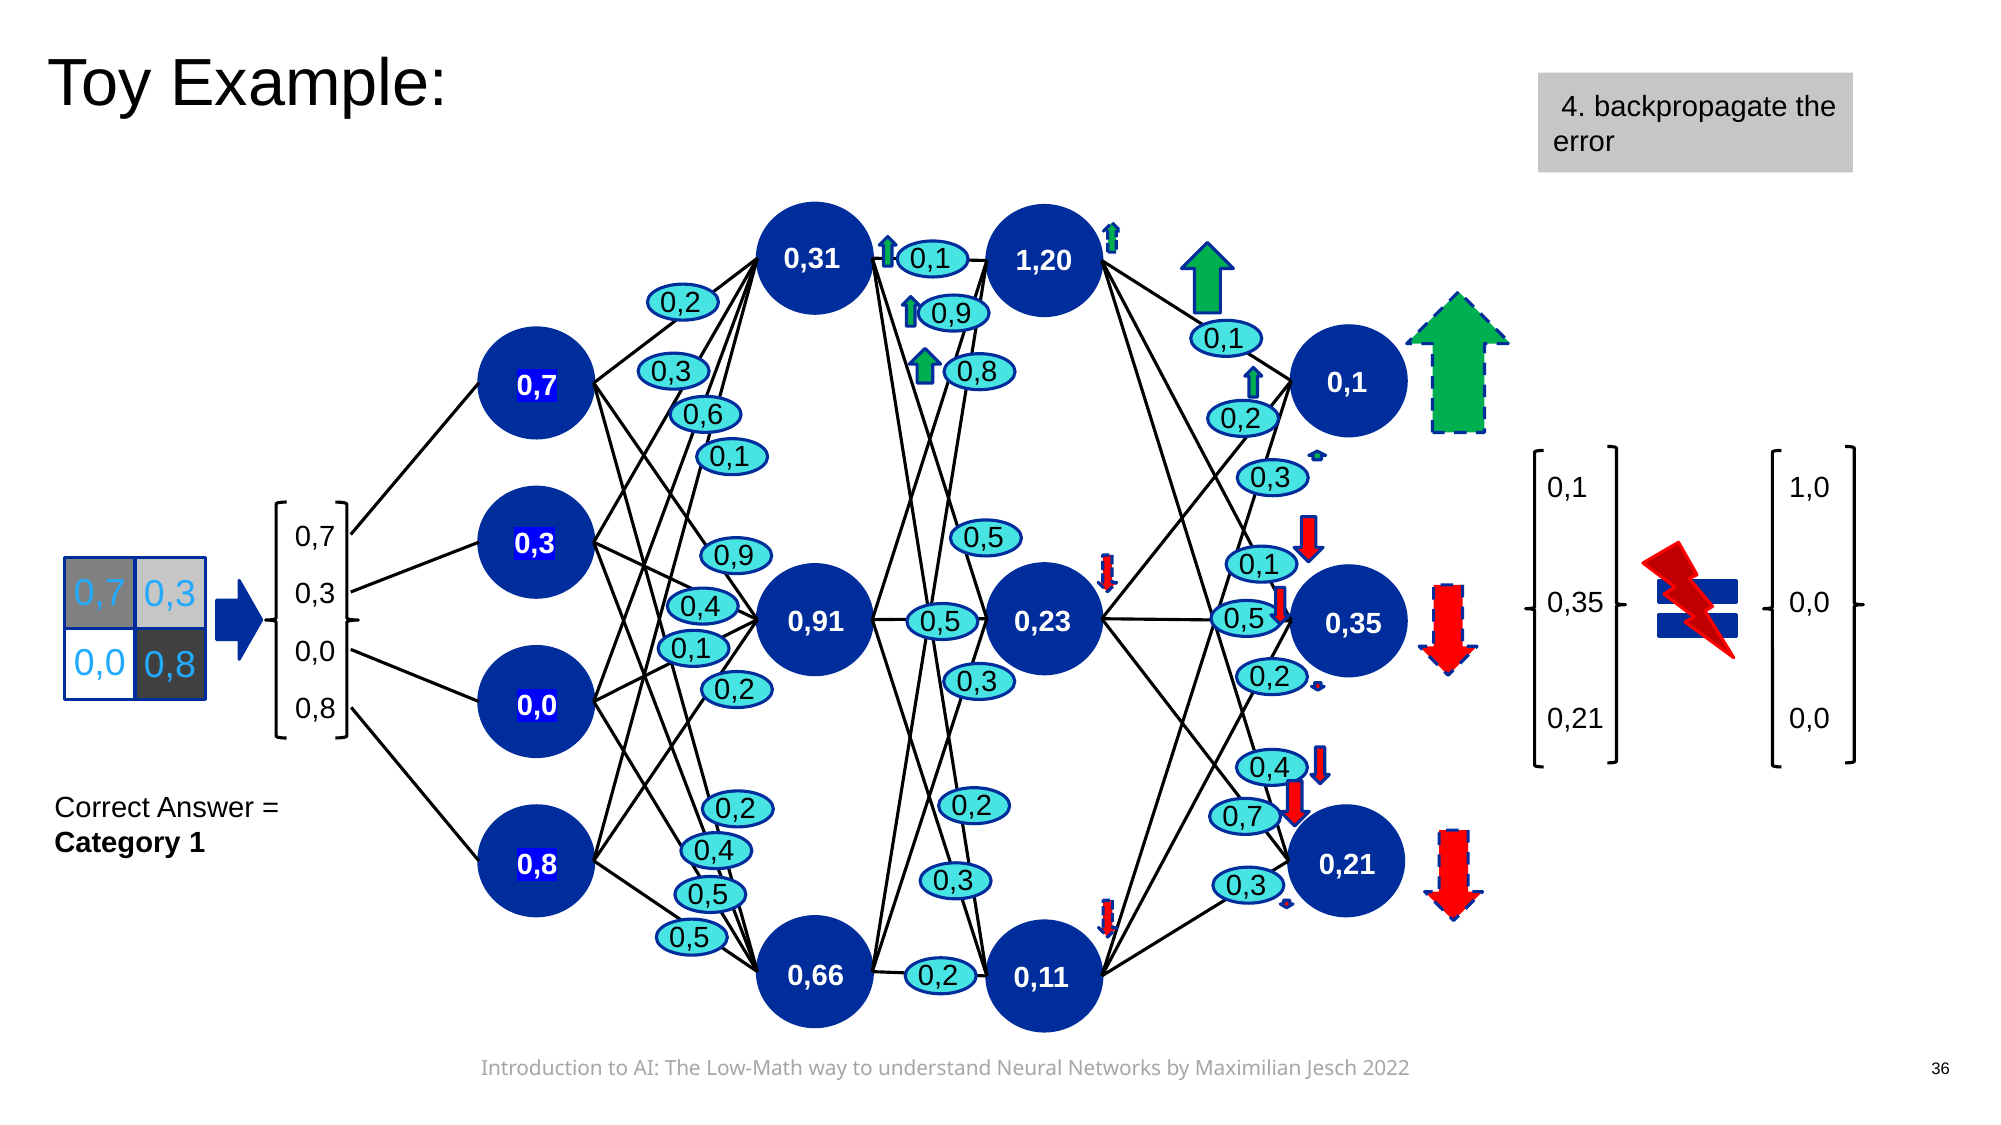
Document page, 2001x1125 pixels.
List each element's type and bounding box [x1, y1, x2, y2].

text_box [47, 47, 1409, 1034]
text_box [1422, 828, 1483, 922]
text_box [1762, 445, 1865, 768]
text_box [1101, 220, 1121, 255]
text_box [1538, 72, 1853, 173]
text_box [1640, 540, 1739, 660]
text_box [1524, 445, 1627, 768]
text_box [1417, 582, 1478, 677]
text_box [58, 552, 212, 702]
slide_number [1550, 1050, 1950, 1087]
text_box [466, 1047, 1491, 1088]
text_box [1309, 680, 1327, 692]
text_box [39, 773, 341, 874]
text_box [1406, 289, 1511, 435]
